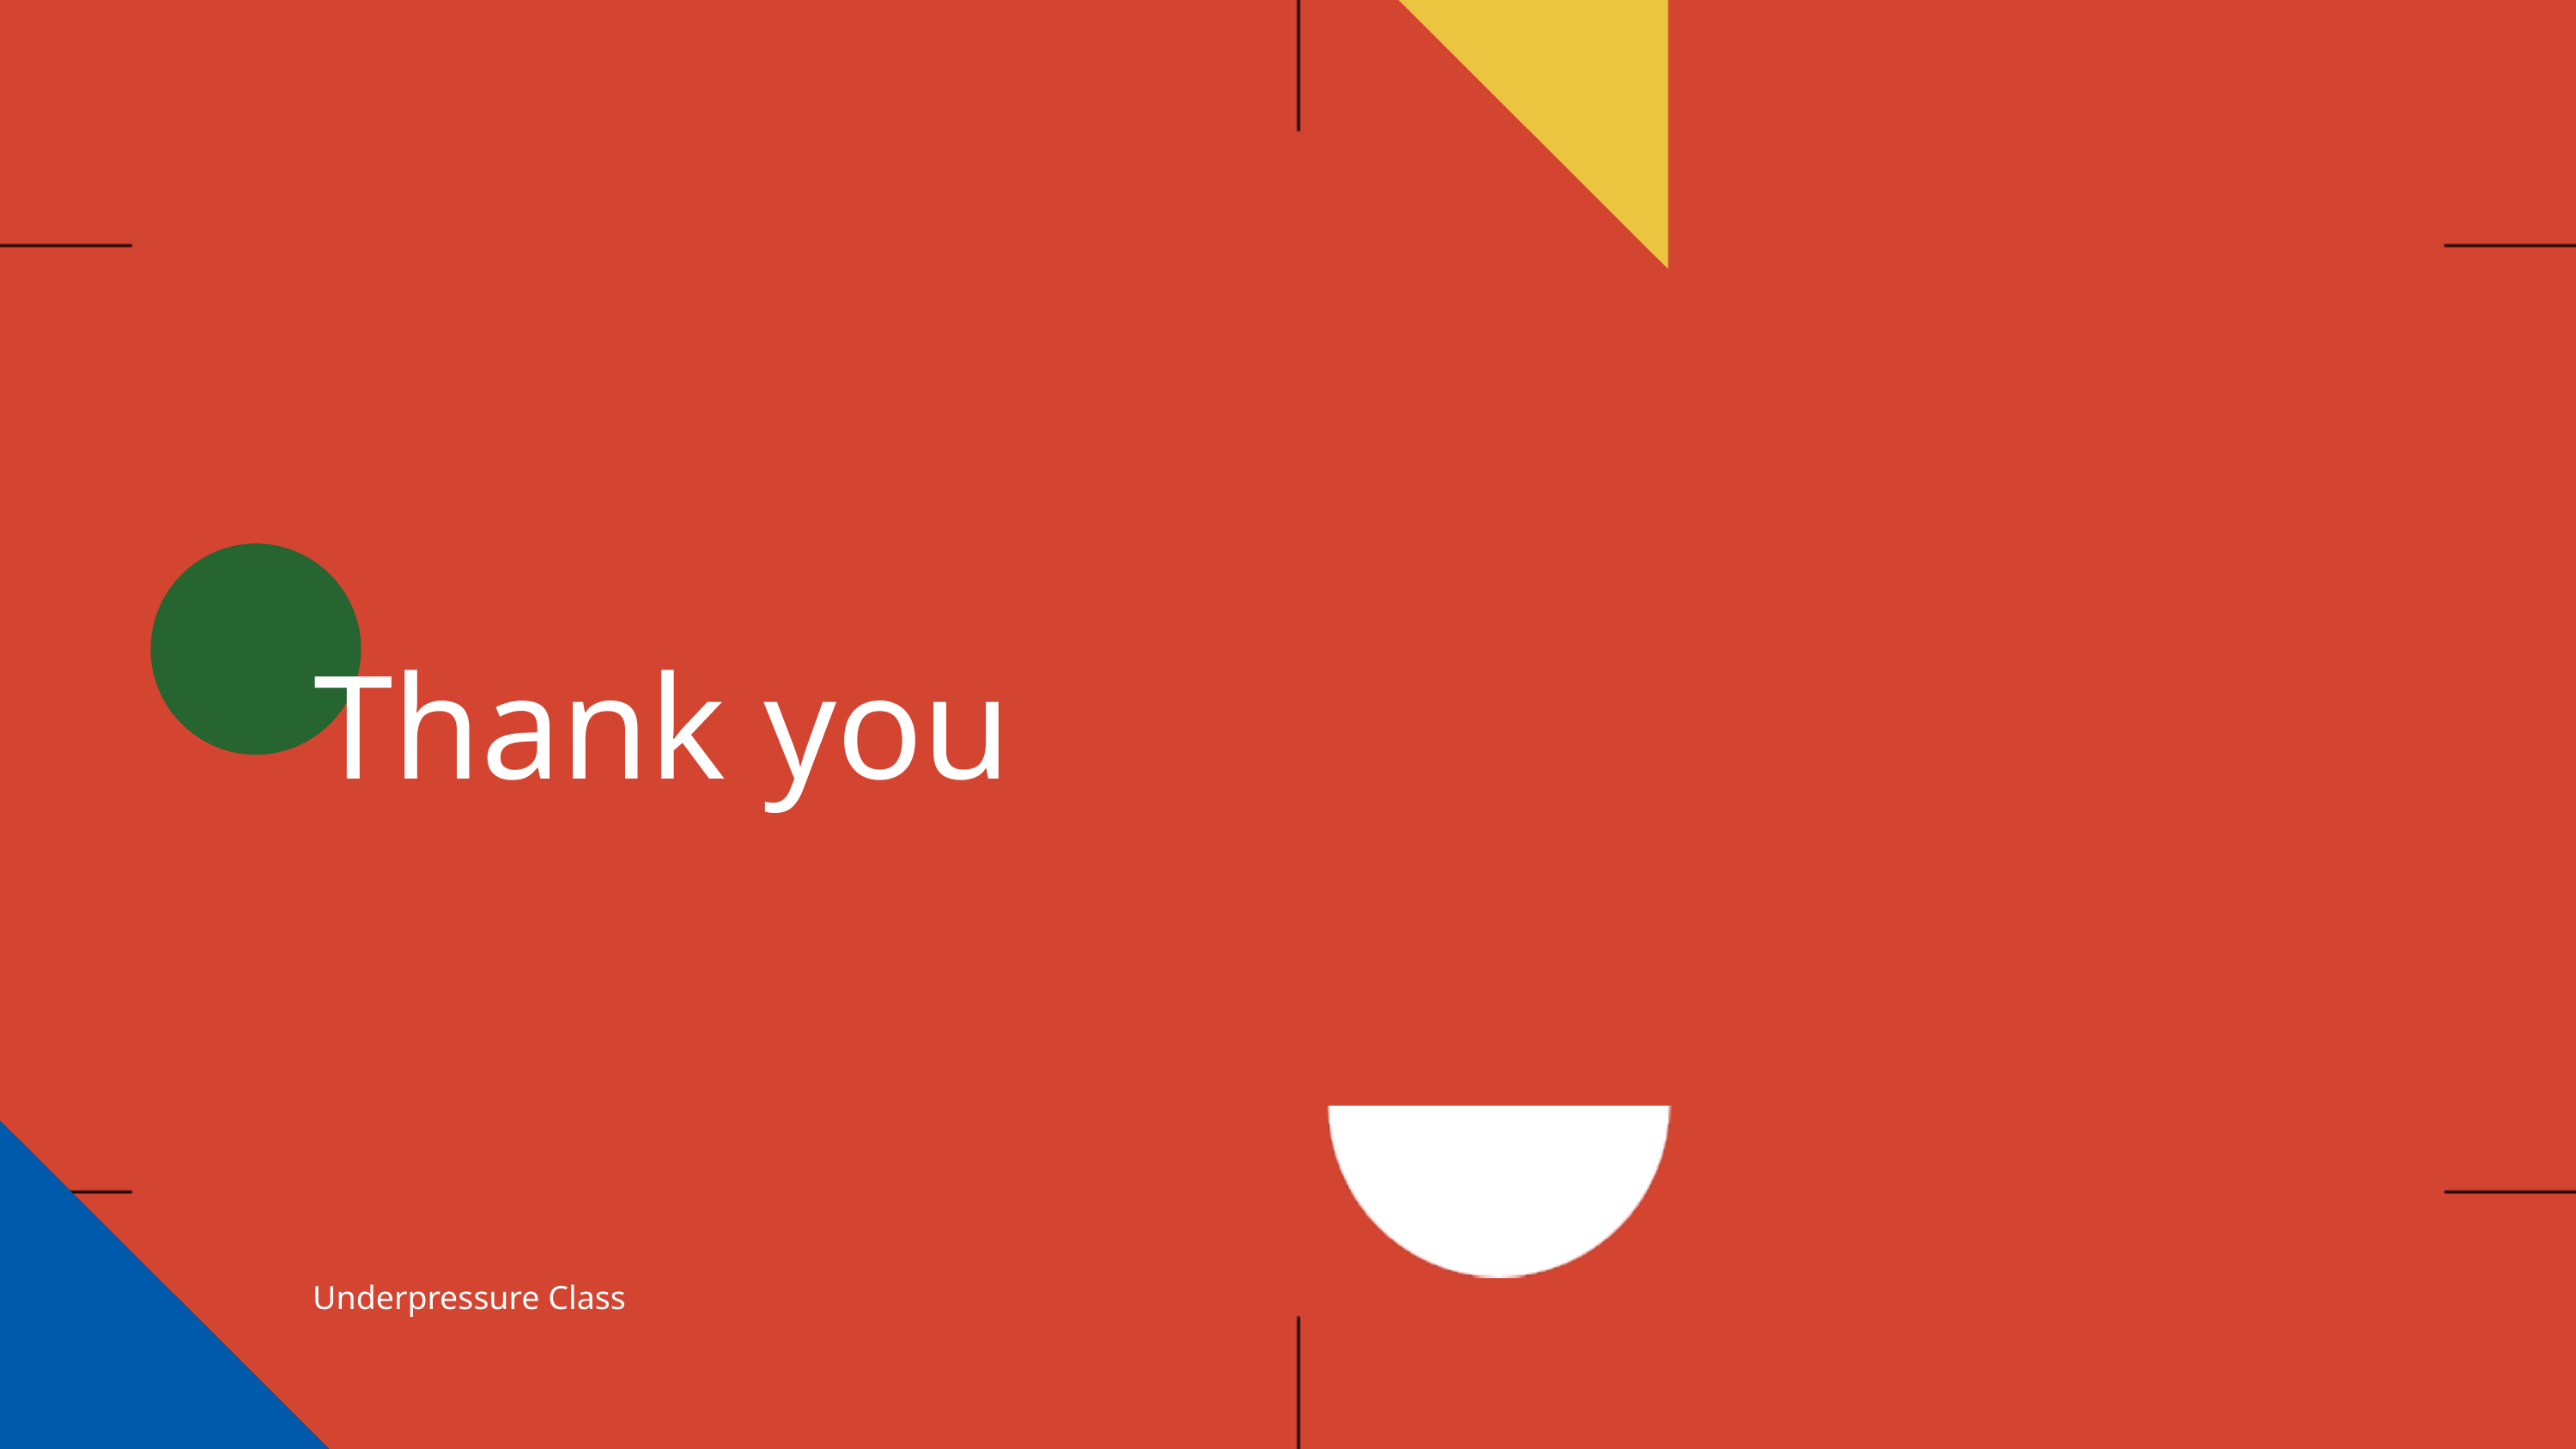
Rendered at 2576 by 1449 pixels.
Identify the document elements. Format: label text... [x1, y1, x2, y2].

footer Underpressure Class [300, 1274, 708, 1325]
picture [0, 0, 2576, 1449]
title Thank you [301, 649, 1288, 1186]
